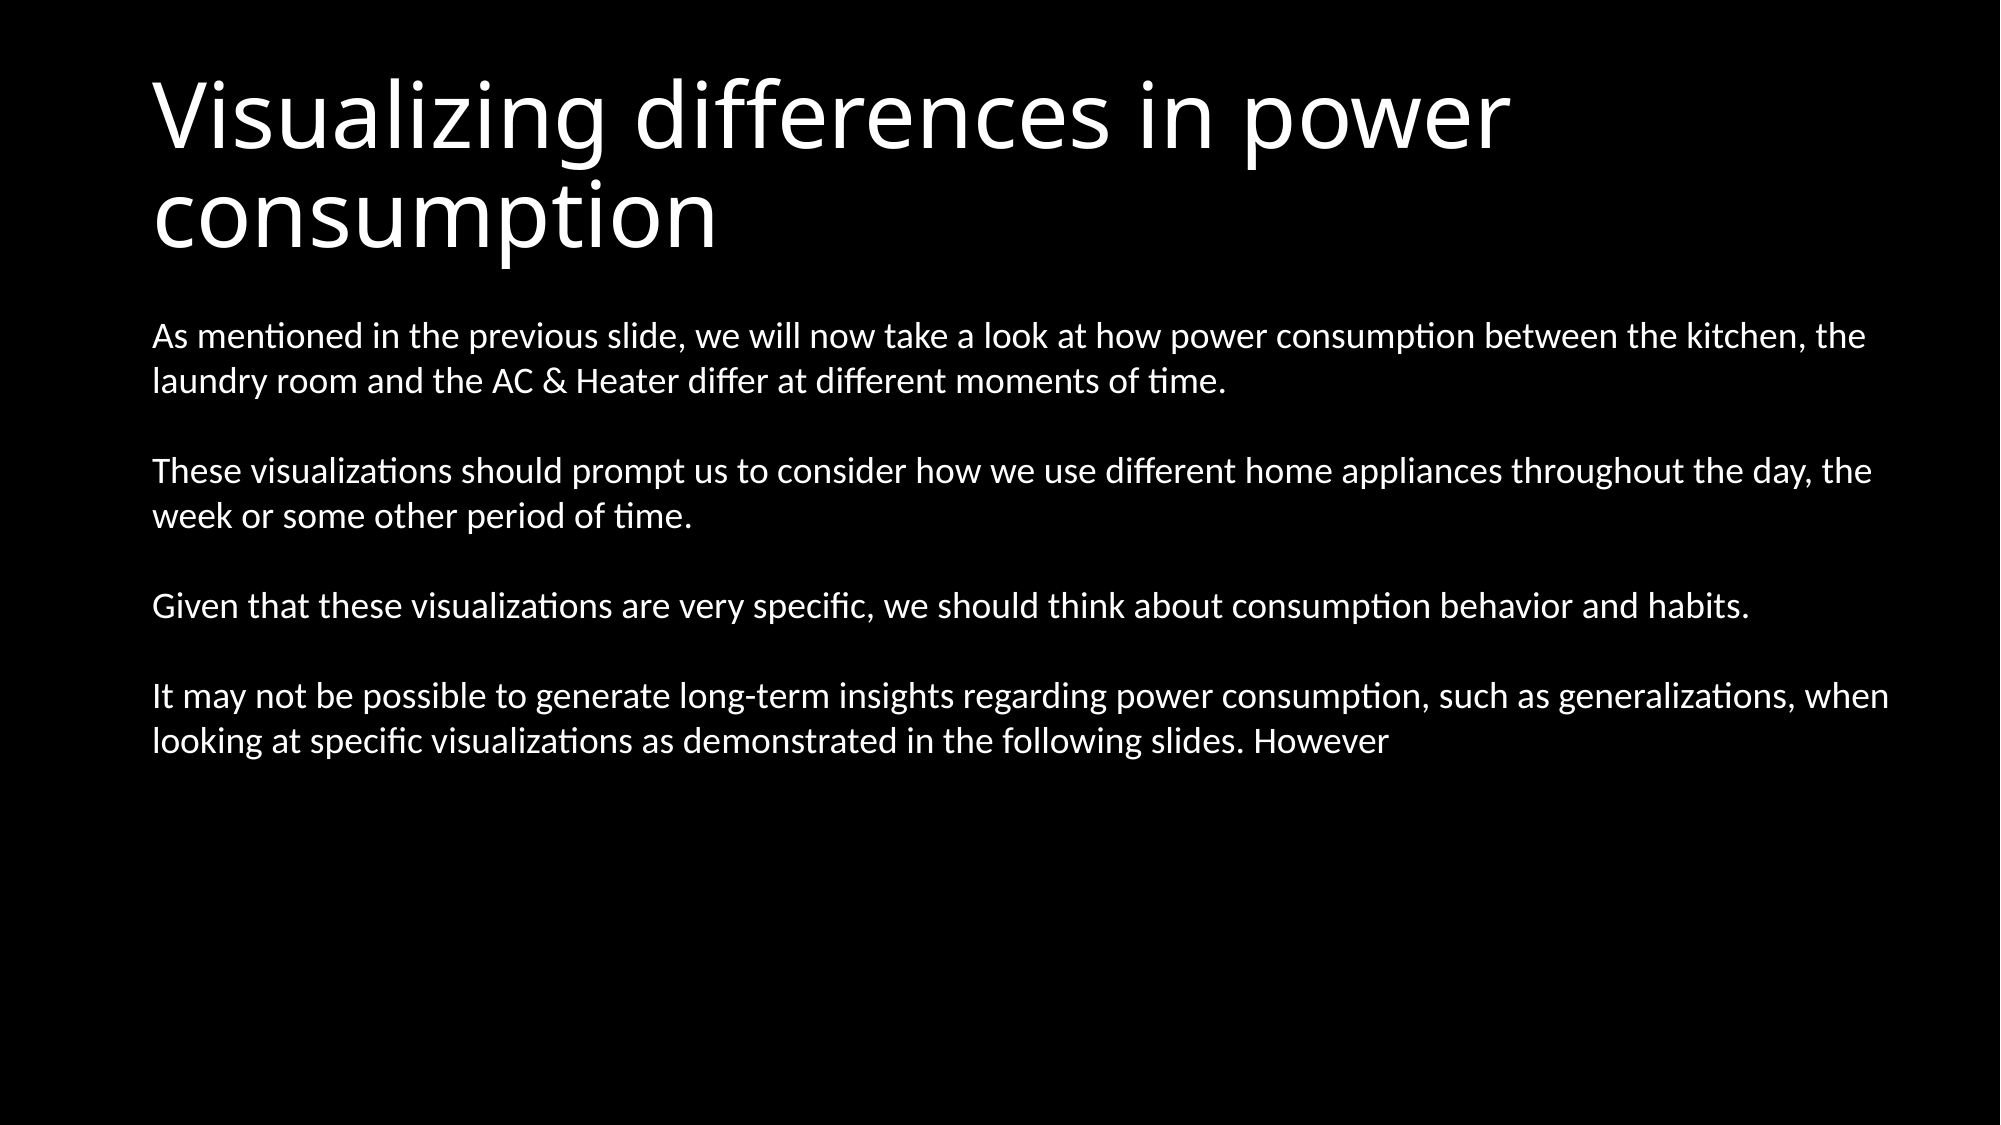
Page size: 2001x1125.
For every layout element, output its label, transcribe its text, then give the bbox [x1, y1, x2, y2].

text_box As mentioned in the previous slide, we will now take a look at how power consumption between the kitchen, the laundry room and the AC & Heater differ at different moments of time. These visualizations should prompt us to consider how we use different home appliances throughout the day, the week or some other period of time. Given that these visualizations are very specific, we should think about consumption behavior and habits. It may not be possible to generate long-term insights regarding power consumption, such as generalizations, when looking at specific visualizations as demonstrated in the following slides. However [137, 304, 1976, 769]
title Visualizing differences in power consumption [137, 59, 1863, 278]
